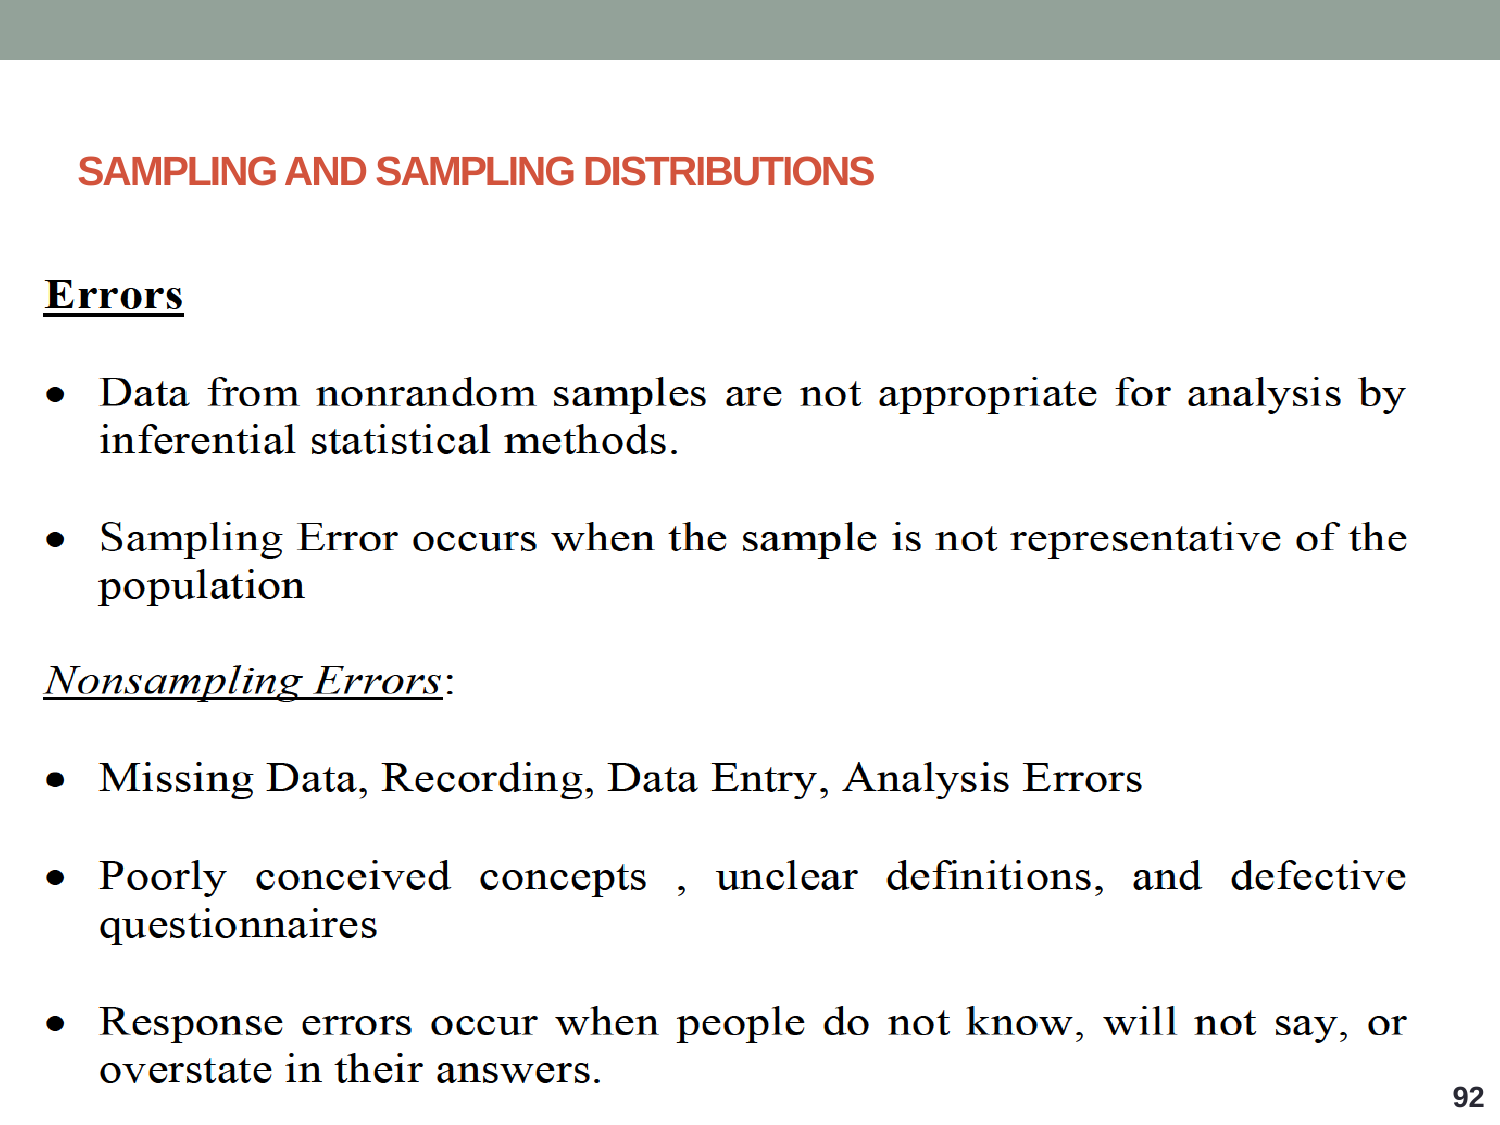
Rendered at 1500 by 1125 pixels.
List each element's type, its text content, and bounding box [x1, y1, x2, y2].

picture [24, 274, 1451, 1101]
slide_number 92 [1325, 1068, 1500, 1123]
title SAMPLING AND SAMPLING DISTRIBUTIONS [62, 87, 1413, 250]
